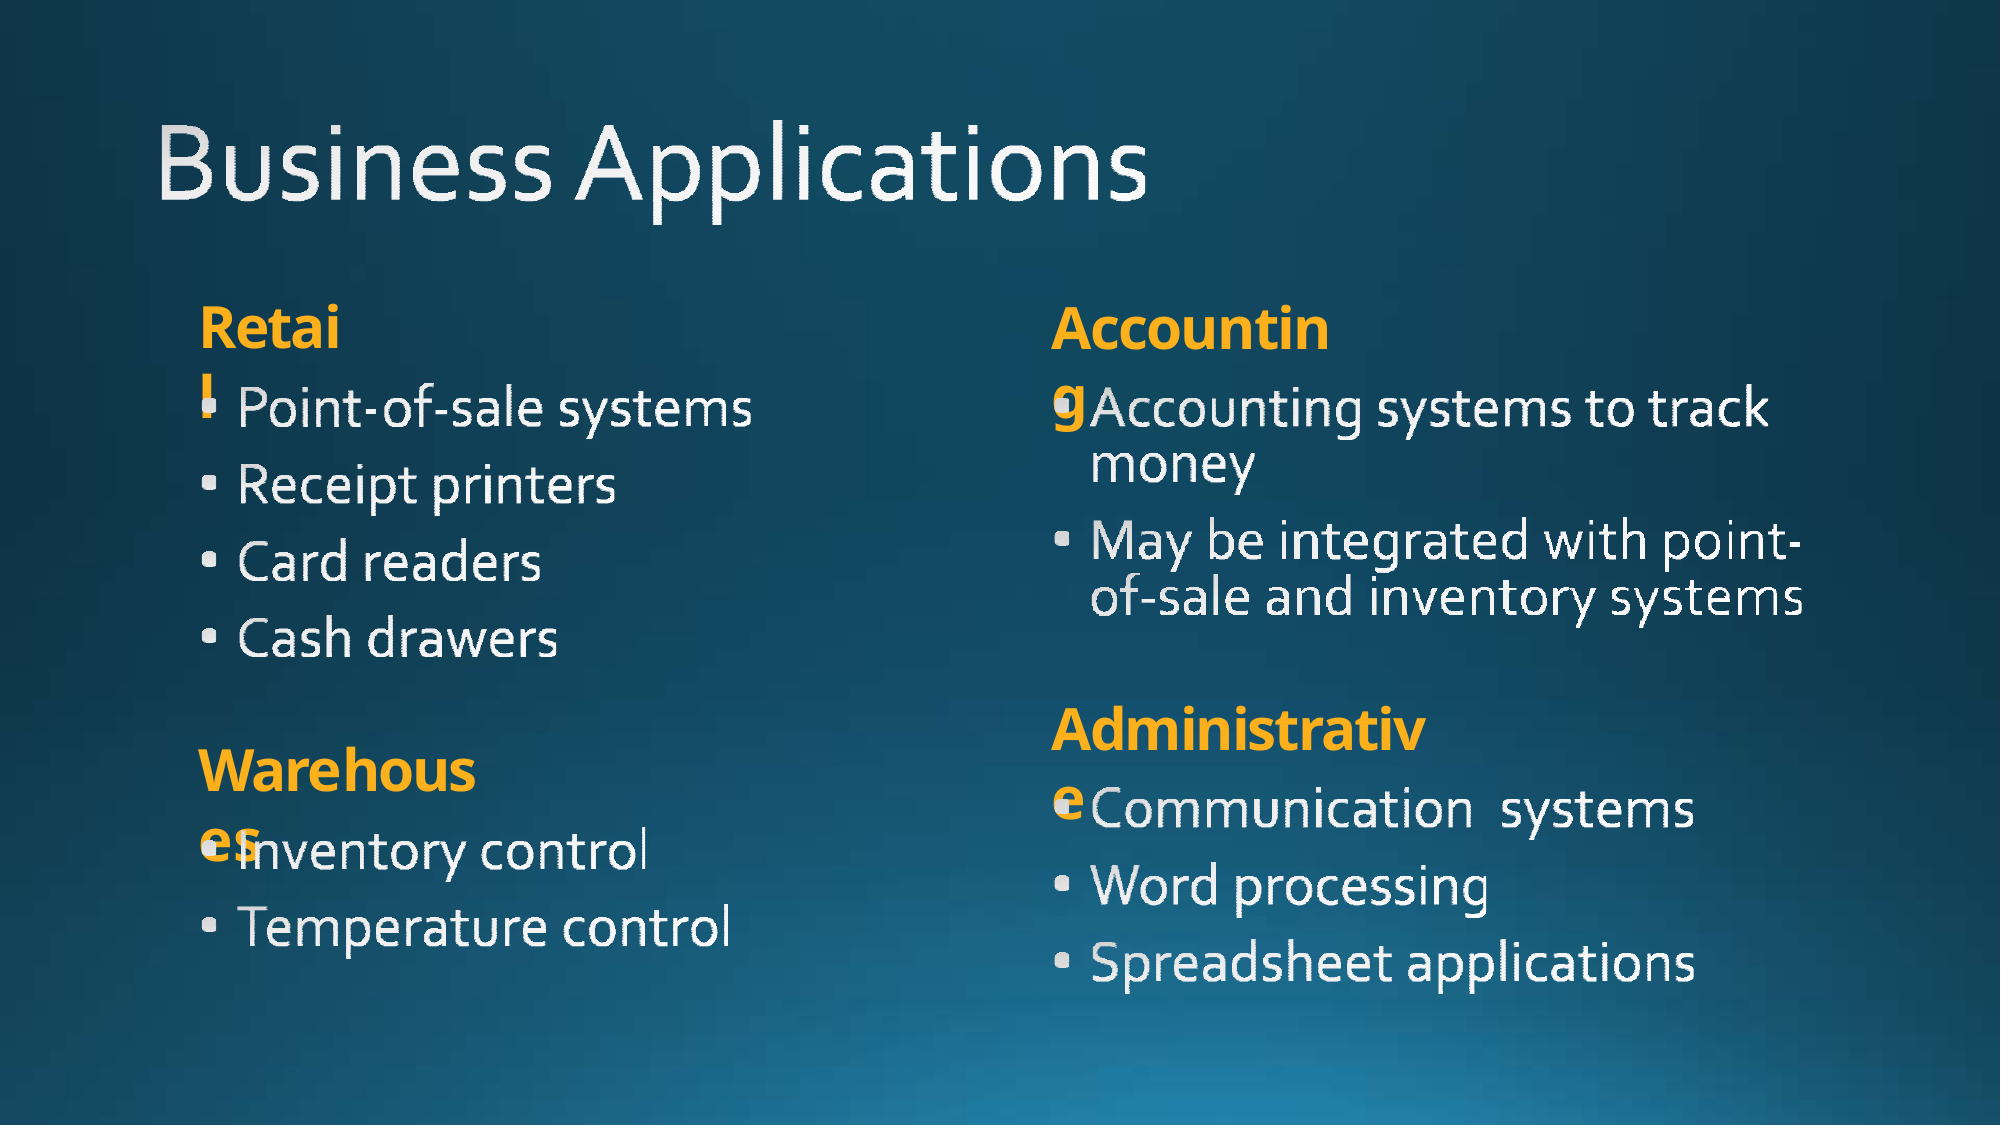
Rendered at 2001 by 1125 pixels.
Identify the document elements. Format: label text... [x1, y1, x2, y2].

text_box [1054, 875, 1070, 891]
text_box [201, 917, 217, 932]
text_box [1054, 799, 1070, 814]
title Accounting [1049, 288, 1340, 479]
text_box [241, 387, 361, 427]
text_box [1093, 453, 1255, 495]
text_box [201, 551, 217, 567]
text_box [1090, 862, 1487, 918]
text_box [201, 840, 217, 856]
text_box [1092, 787, 1693, 840]
text_box [201, 398, 217, 413]
text_box [239, 615, 557, 657]
text_box [1092, 939, 1694, 994]
text_box [237, 904, 728, 959]
text_box [239, 538, 540, 581]
text_box Administrative [1049, 689, 1428, 832]
text_box [384, 383, 448, 427]
text_box [1054, 952, 1070, 968]
text_box [1054, 398, 1070, 413]
text_box [241, 827, 646, 882]
picture [0, 0, 2000, 1125]
text_box [365, 409, 379, 414]
text_box [241, 464, 615, 516]
text_box [453, 384, 751, 439]
text_box Retail [196, 288, 348, 431]
text_box [1090, 384, 1769, 440]
text_box [201, 475, 217, 490]
text_box Warehouses [196, 731, 510, 874]
text_box [1054, 531, 1070, 546]
text_box [1789, 542, 1803, 547]
text_box [161, 120, 1146, 226]
text_box [201, 628, 217, 643]
text_box [1091, 517, 1802, 628]
